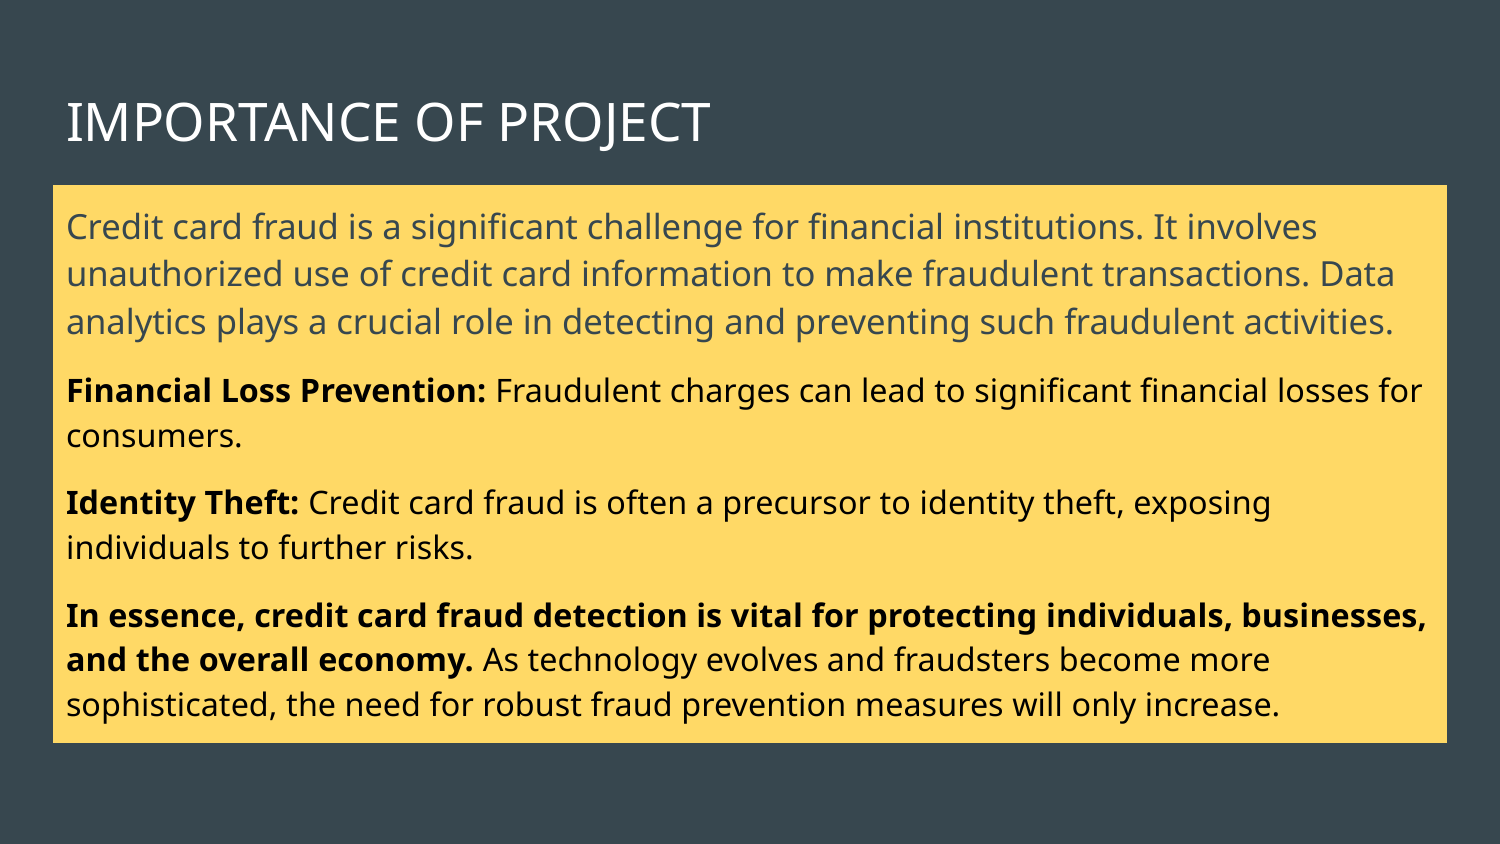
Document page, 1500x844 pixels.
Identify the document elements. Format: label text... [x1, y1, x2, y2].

title IMPORTANCE OF PROJECT [51, 72, 1449, 167]
list Credit card fraud is a significant challenge for financial institutions. It involves unauthorized use of credit card information to make fraudulent transactions. Data analytics plays a crucial role in detecting and preventing such fraudulent activities. Financial Loss Prevention: Fraudulent charges can lead to significant financial losses for consumers. Identity Theft: Credit card fraud is often a precursor to identity theft, exposing individuals to further risks. In essence, credit card fraud detection is vital for protecting individuals, businesses, and the overall economy. As technology evolves and fraudsters become more sophisticated, the need for robust fraud prevention measures will only increase. [50, 182, 1450, 746]
